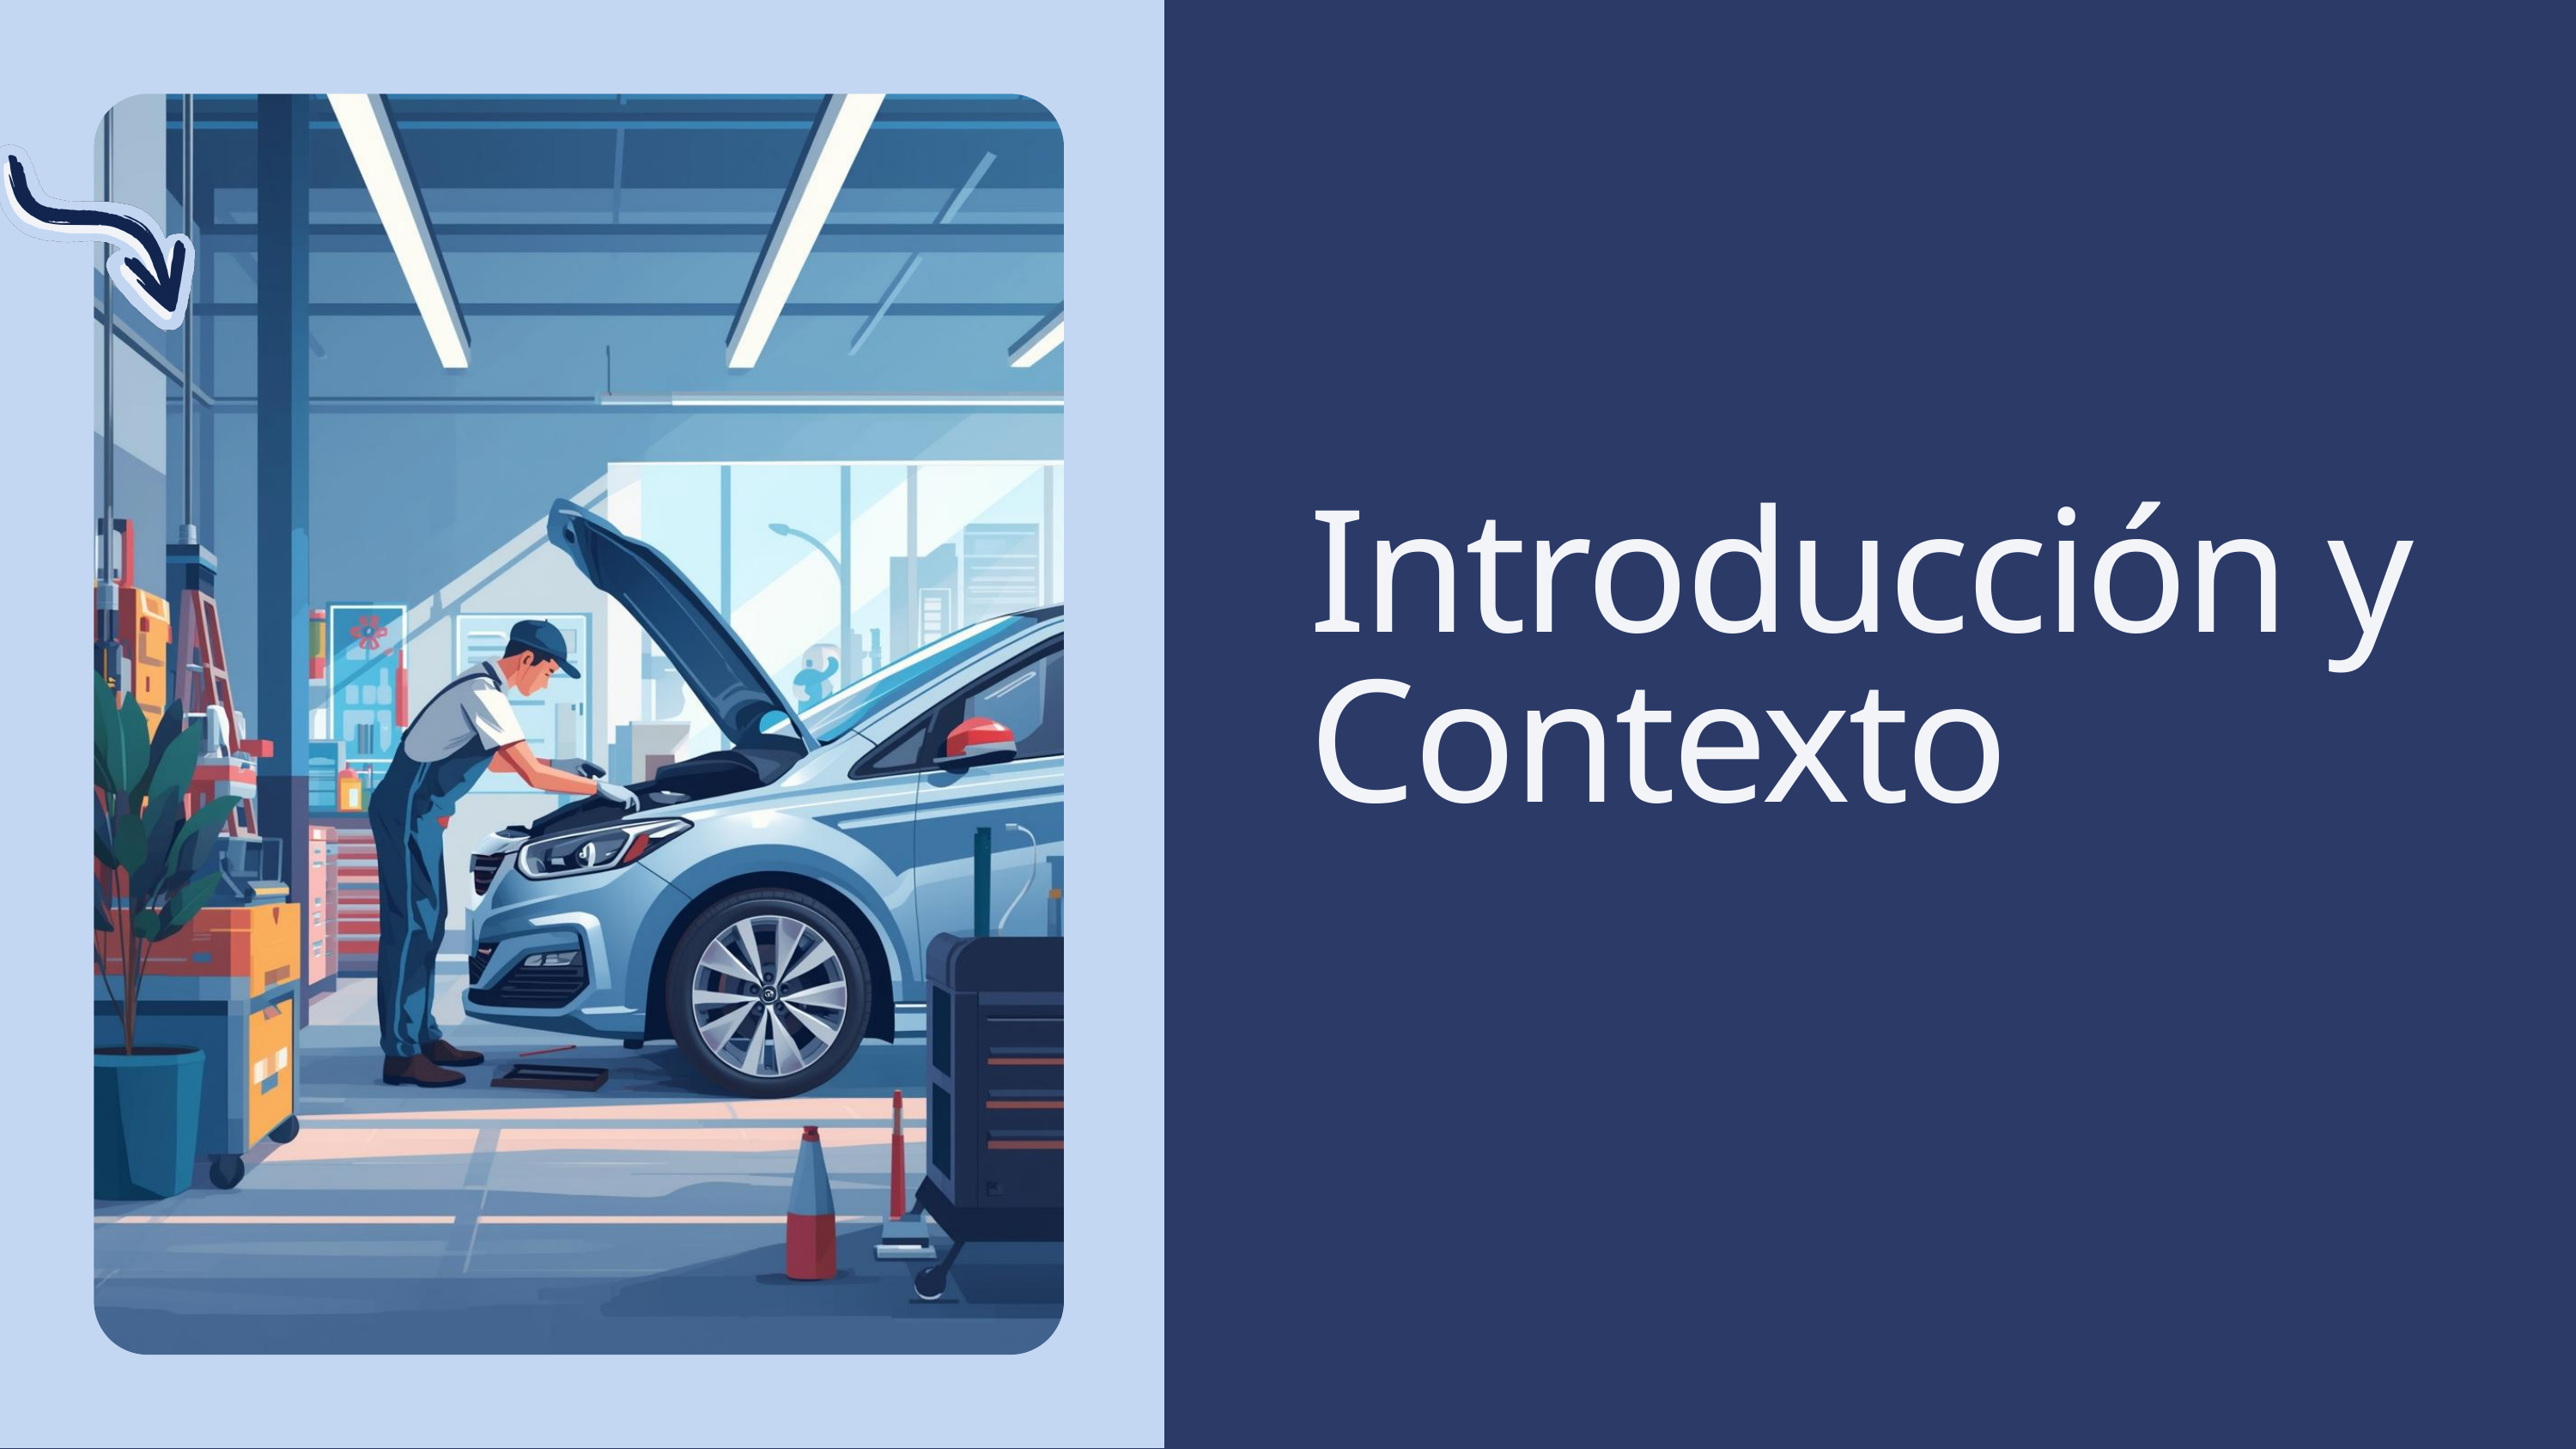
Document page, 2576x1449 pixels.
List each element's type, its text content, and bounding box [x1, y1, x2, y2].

text_box Introducción y Contexto [1309, 496, 2482, 836]
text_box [94, 94, 1065, 1355]
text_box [0, 0, 1165, 1449]
